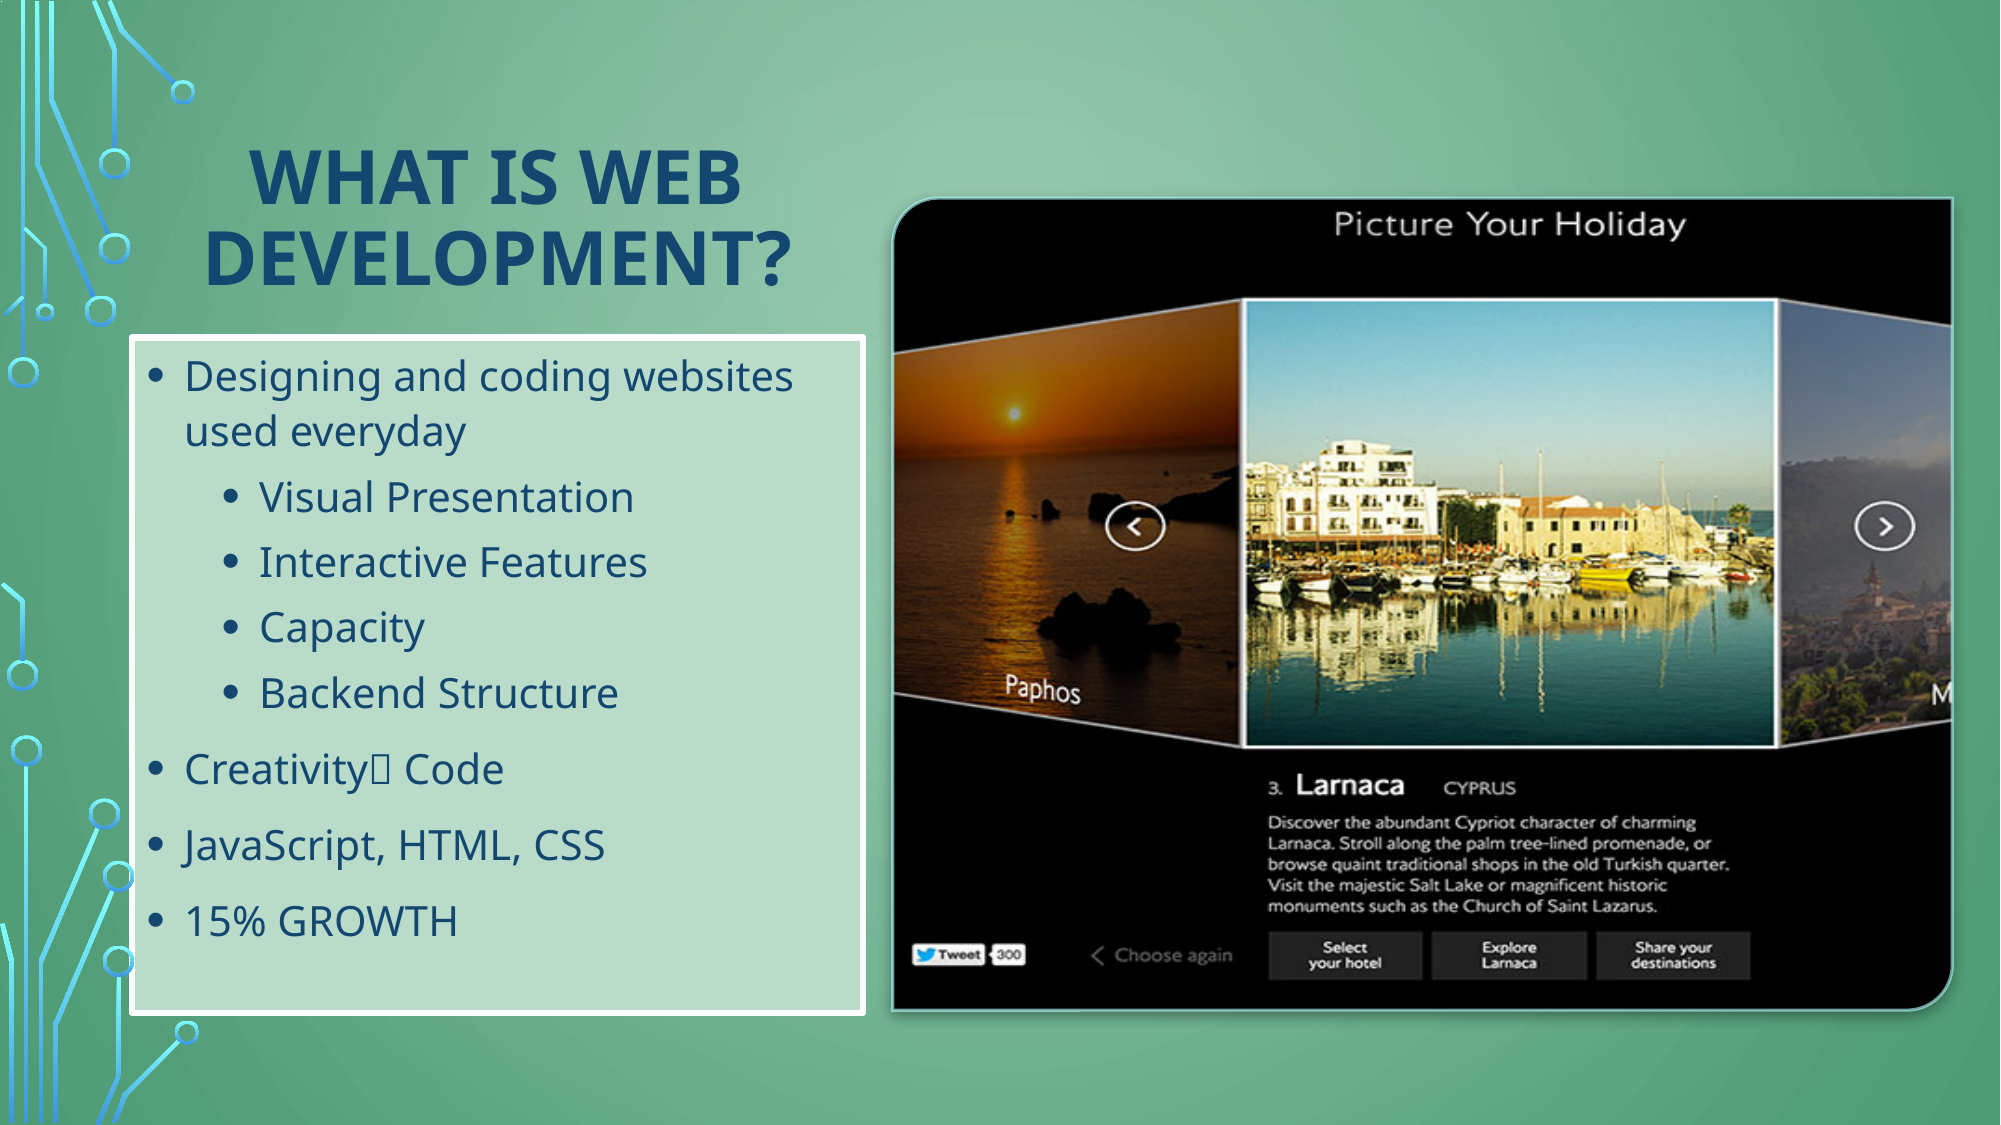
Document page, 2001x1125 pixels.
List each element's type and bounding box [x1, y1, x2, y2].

picture [201, 0, 2000, 1125]
text_box [0, 0, 201, 1125]
list [892, 197, 1953, 1011]
